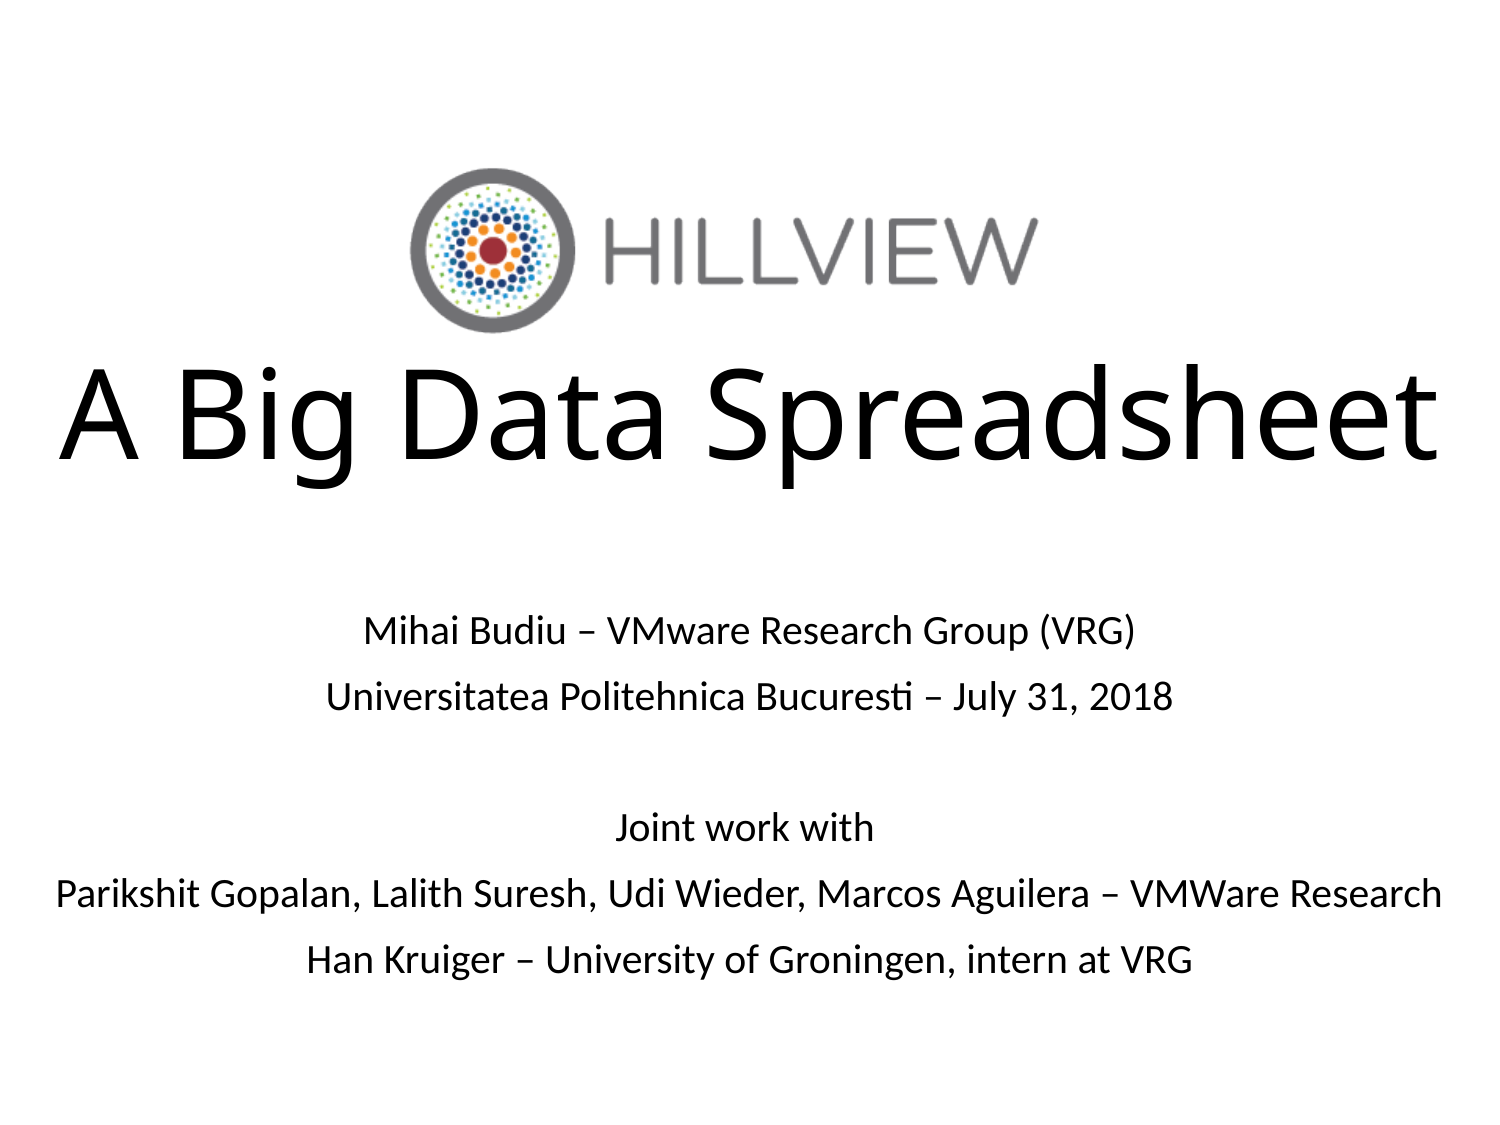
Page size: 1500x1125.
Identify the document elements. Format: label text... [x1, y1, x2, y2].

subtitle Mihai Budiu – VMware Research Group (VRG) Universitatea Politehnica Bucuresti – July 31, 2018 Joint work with Parikshit Gopalan, Lalith Suresh, Udi Wieder, Marcos Aguilera – VMWare Research Han Kruiger – University of Groningen, intern at VRG [34, 600, 1466, 1024]
picture [358, 137, 1091, 364]
title A Big Data Spreadsheet [5, 200, 1495, 495]
